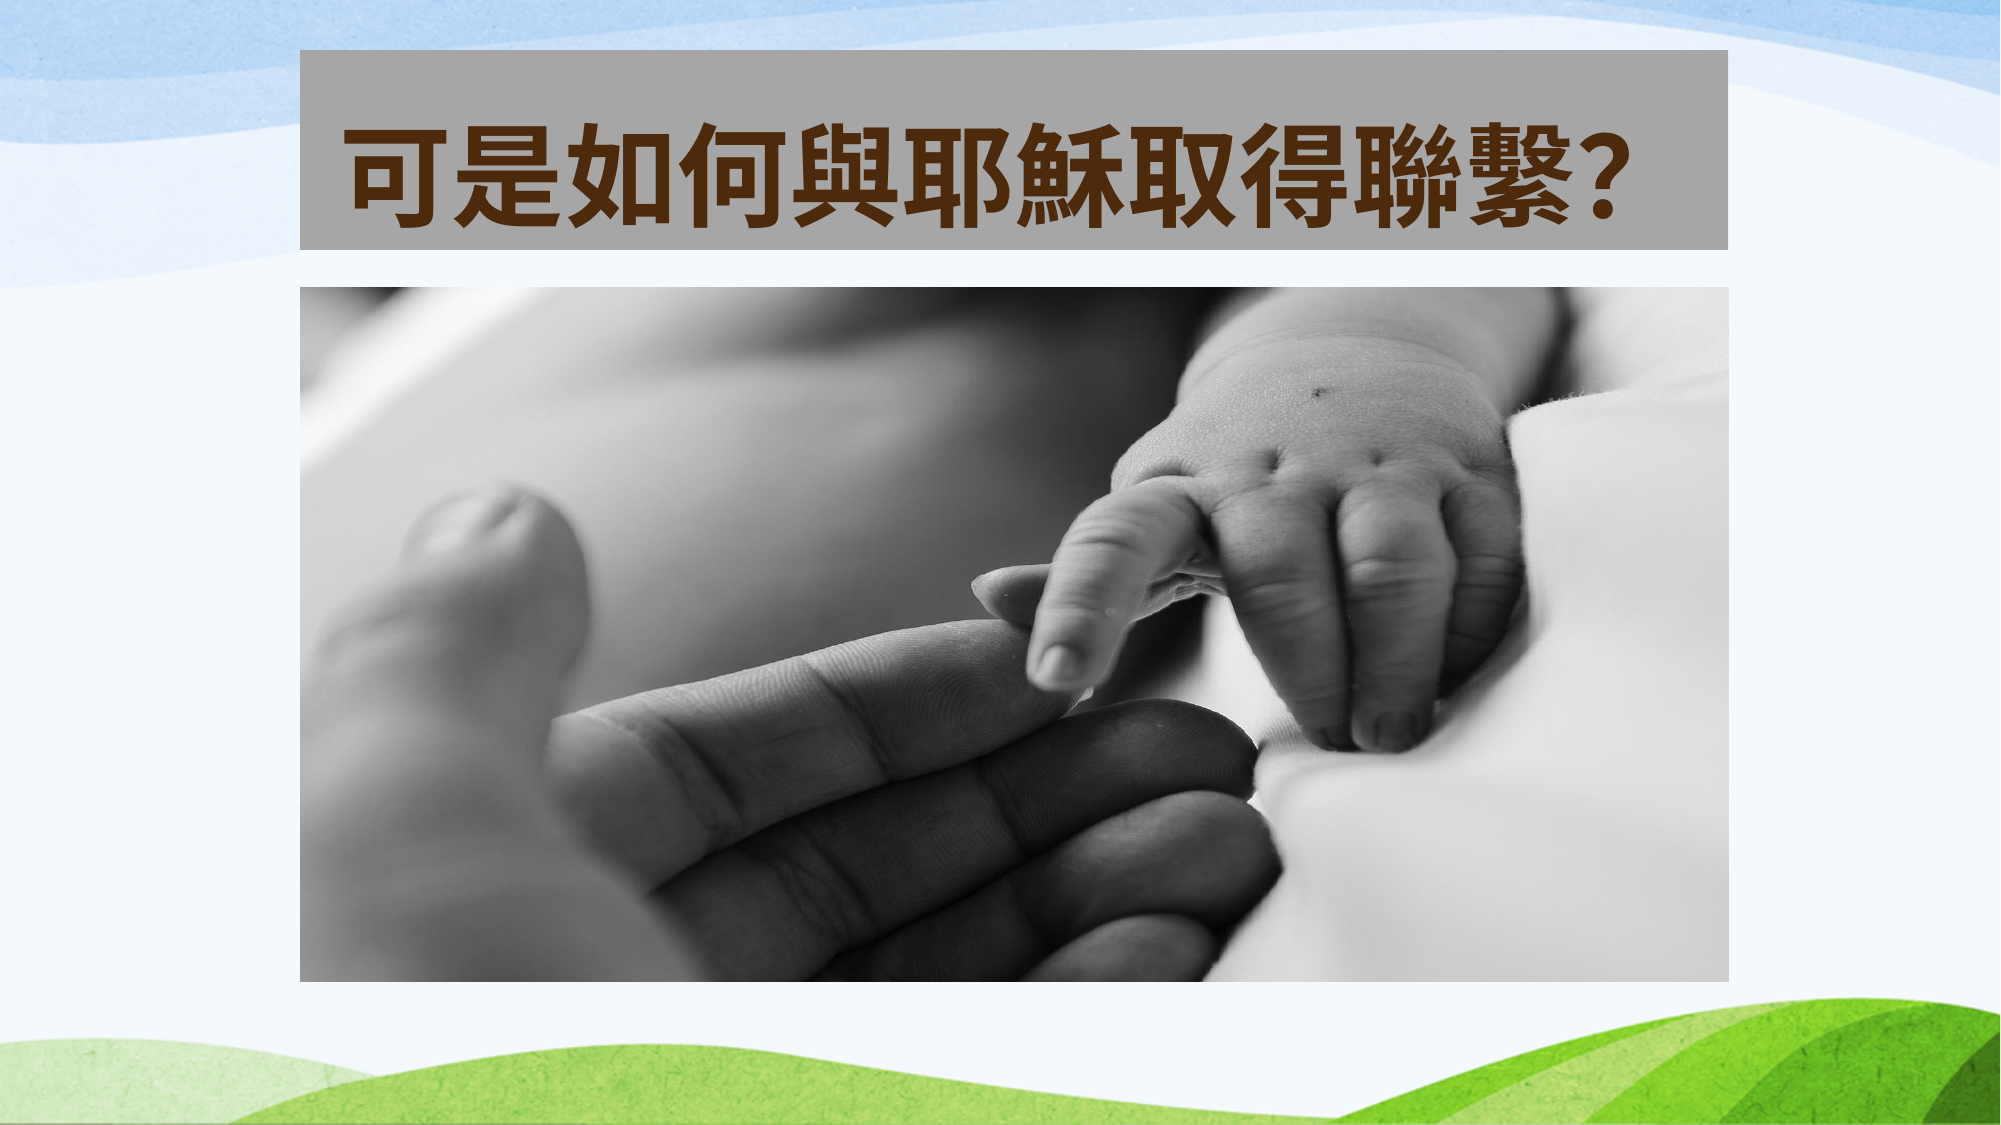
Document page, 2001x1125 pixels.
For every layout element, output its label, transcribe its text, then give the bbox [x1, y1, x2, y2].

picture [0, 0, 2001, 1125]
title 可是如何與耶穌取得聯繫？ [300, 50, 1729, 250]
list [299, 287, 1729, 982]
